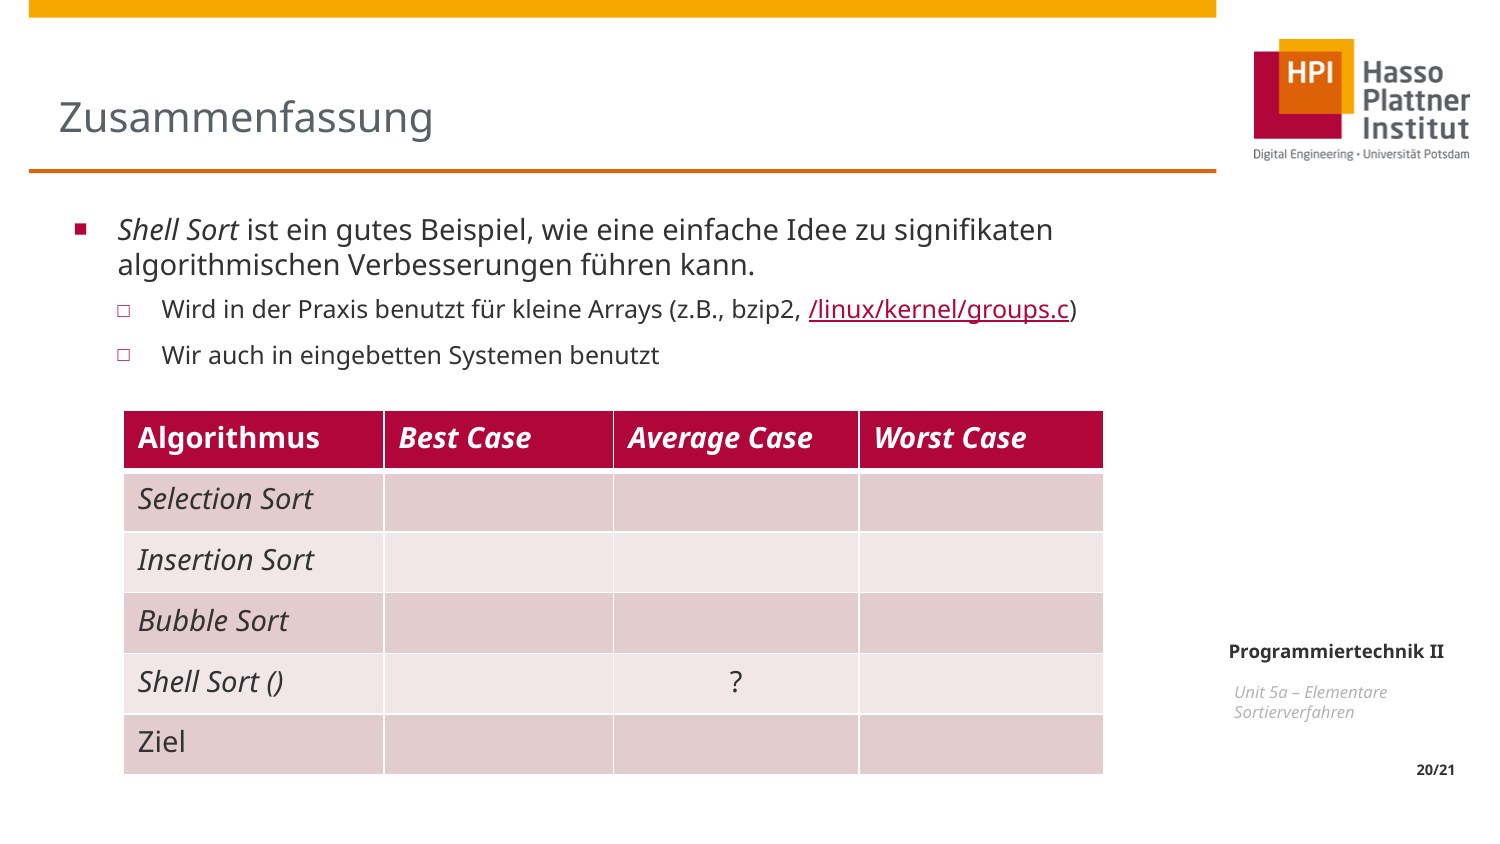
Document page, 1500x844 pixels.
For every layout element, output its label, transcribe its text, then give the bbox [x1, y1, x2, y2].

picture [1254, 39, 1470, 161]
list Shell Sort ist ein gutes Beispiel, wie eine einfache Idee zu signifikaten algorithmischen Verbesserungen führen kann. Wird in der Praxis benutzt für kleine Arrays (z.B., bzip2, /linux/kernel/groups.c) Wir auch in eingebetten Systemen benutzt [58, 203, 1187, 788]
title Zusammenfassung [58, 17, 1187, 170]
